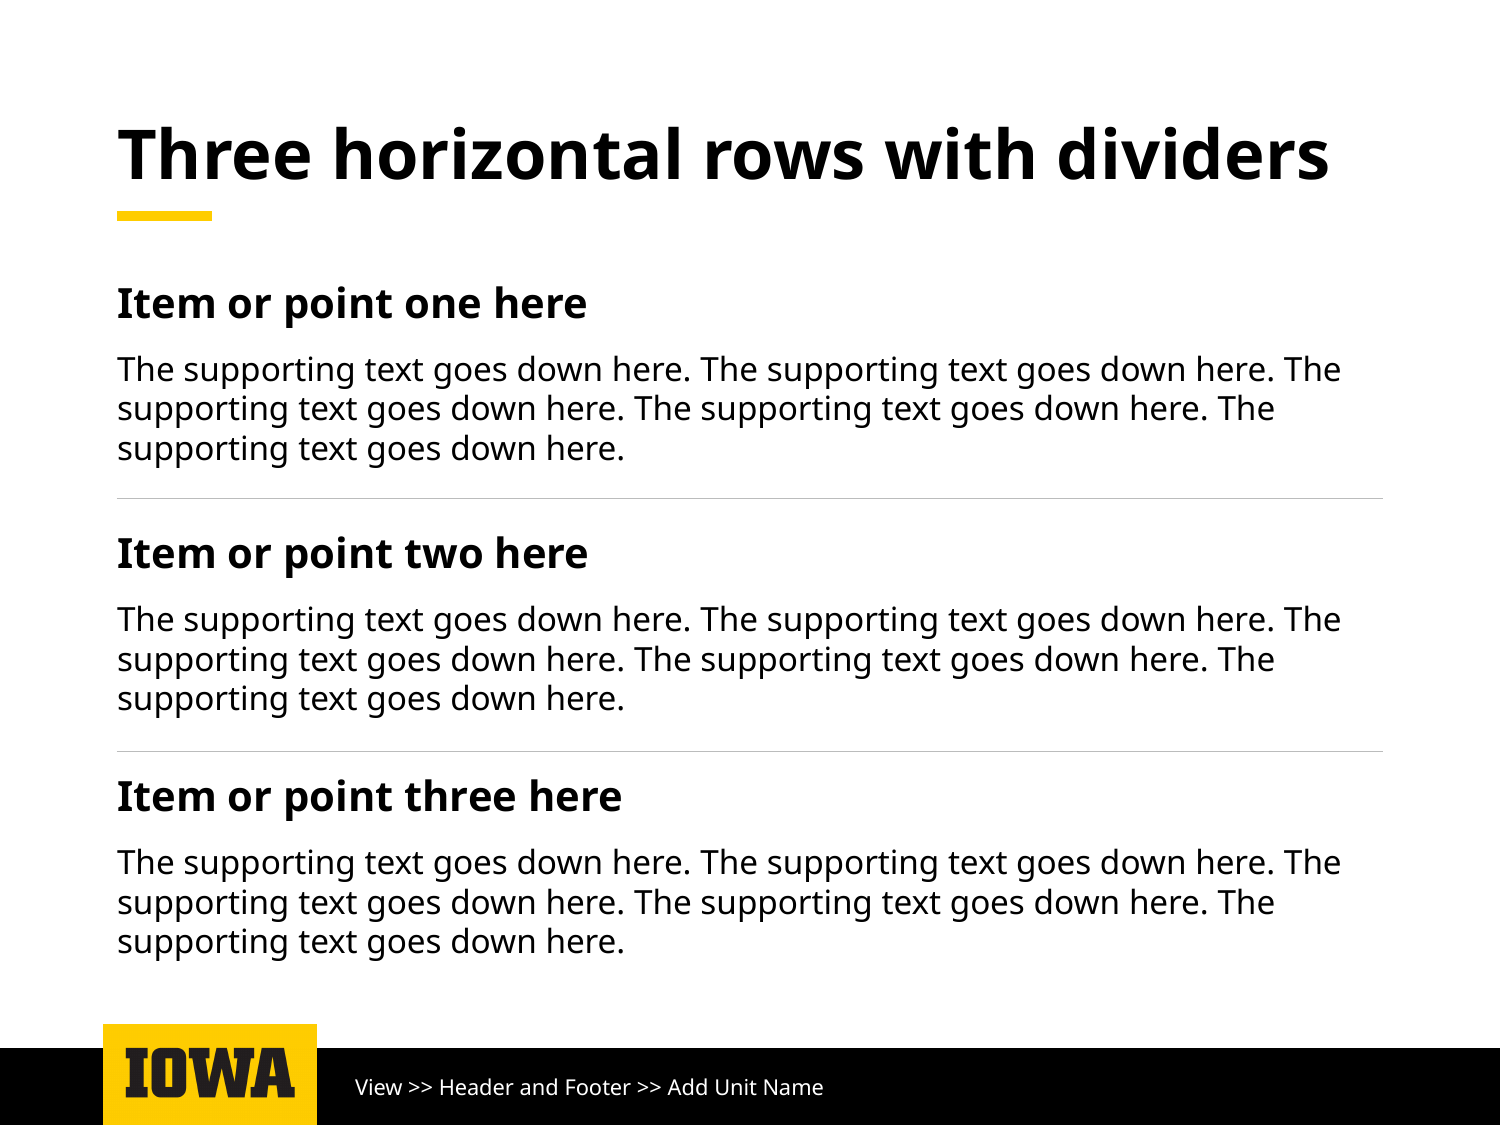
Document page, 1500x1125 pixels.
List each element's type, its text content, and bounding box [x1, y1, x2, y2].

list Item or point three here [117, 769, 1383, 823]
footer View >> Header and Footer >> Add Unit Name [340, 1056, 1409, 1117]
list Item or point one here [117, 276, 1383, 331]
picture [103, 1024, 317, 1125]
list The supporting text goes down here. The supporting text goes down here. The supporting text goes down here. The supporting text goes down here. The supporting text goes down here. [117, 597, 1383, 722]
list The supporting text goes down here. The supporting text goes down here. The supporting text goes down here. The supporting text goes down here. The supporting text goes down here. [117, 347, 1383, 472]
list Item or point two here [117, 526, 1383, 581]
list The supporting text goes down here. The supporting text goes down here. The supporting text goes down here. The supporting text goes down here. The supporting text goes down here. [117, 841, 1383, 965]
title Three horizontal rows with dividers [117, 86, 1383, 229]
